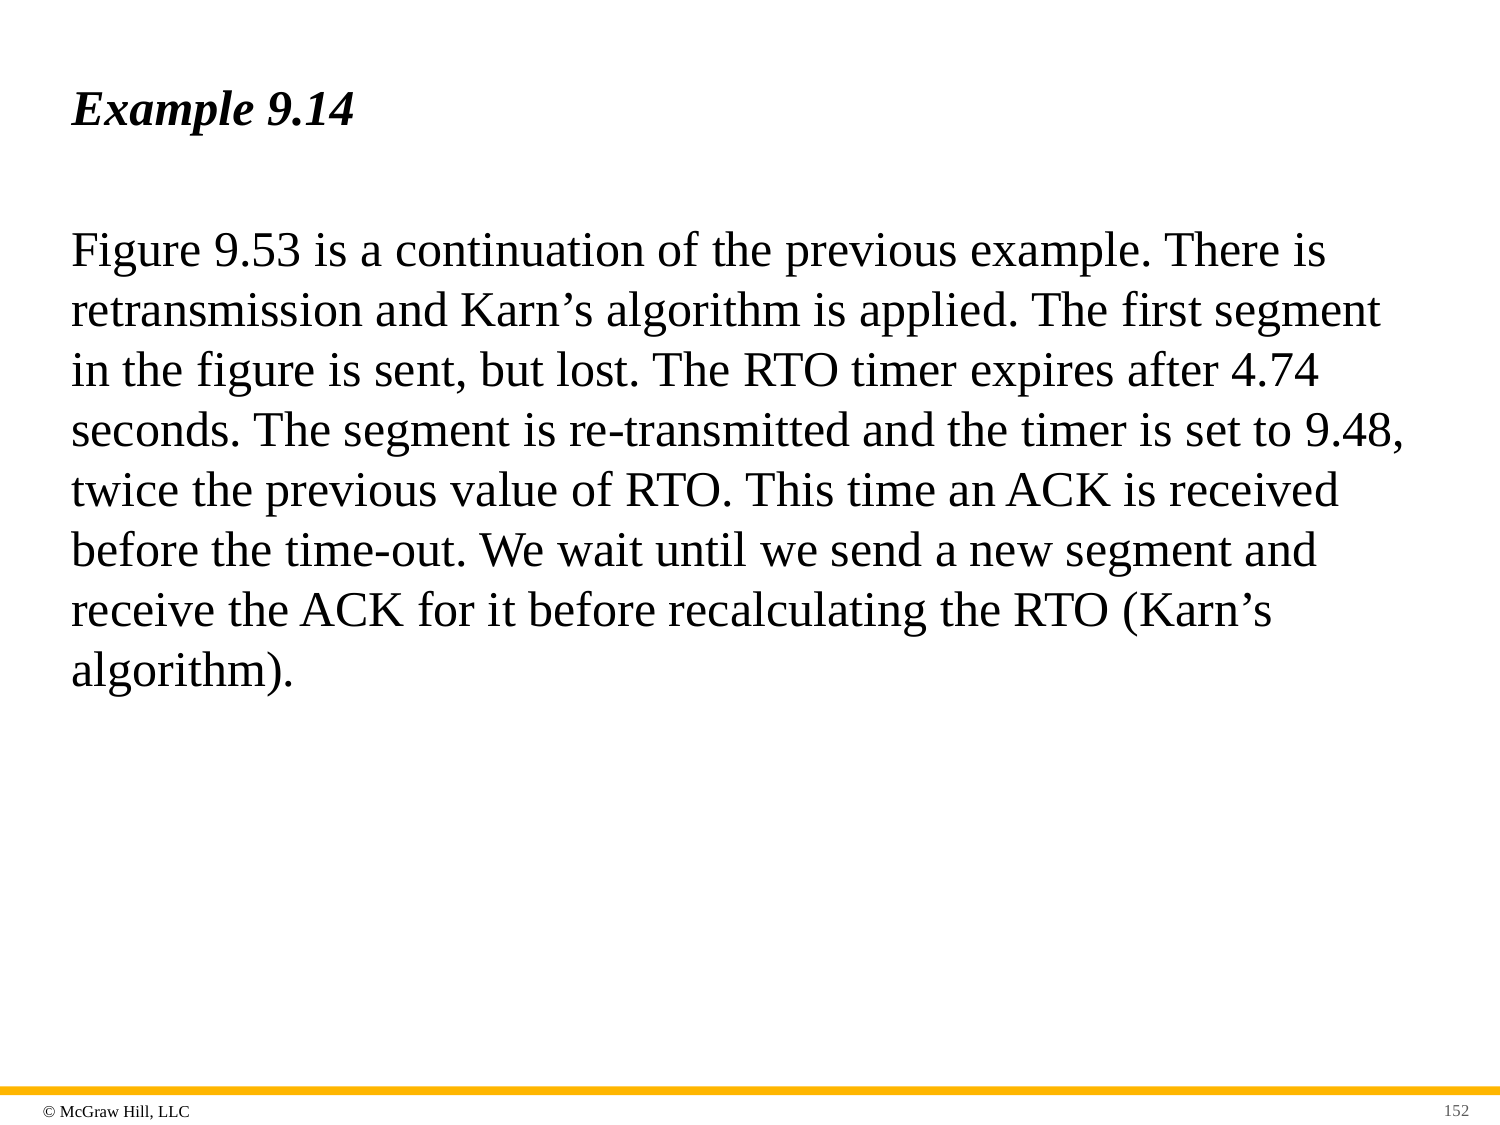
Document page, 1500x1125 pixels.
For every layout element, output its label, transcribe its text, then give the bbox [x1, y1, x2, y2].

slide_number 152 [1418, 1096, 1477, 1123]
list Figure 9.53 is a continuation of the previous example. There is retransmission and Karn’s algorithm is applied. The first segment in the figure is sent, but lost. The RTO timer expires after 4.74 seconds. The segment is re-transmitted and the timer is set to 9.48, twice the previous value of RTO. This time an ACK is received before the time-out. We wait until we send a new segment and receive the ACK for it before recalculating the RTO (Karn’s algorithm). [56, 209, 1444, 1026]
title Example 9.14 [56, 50, 1444, 162]
